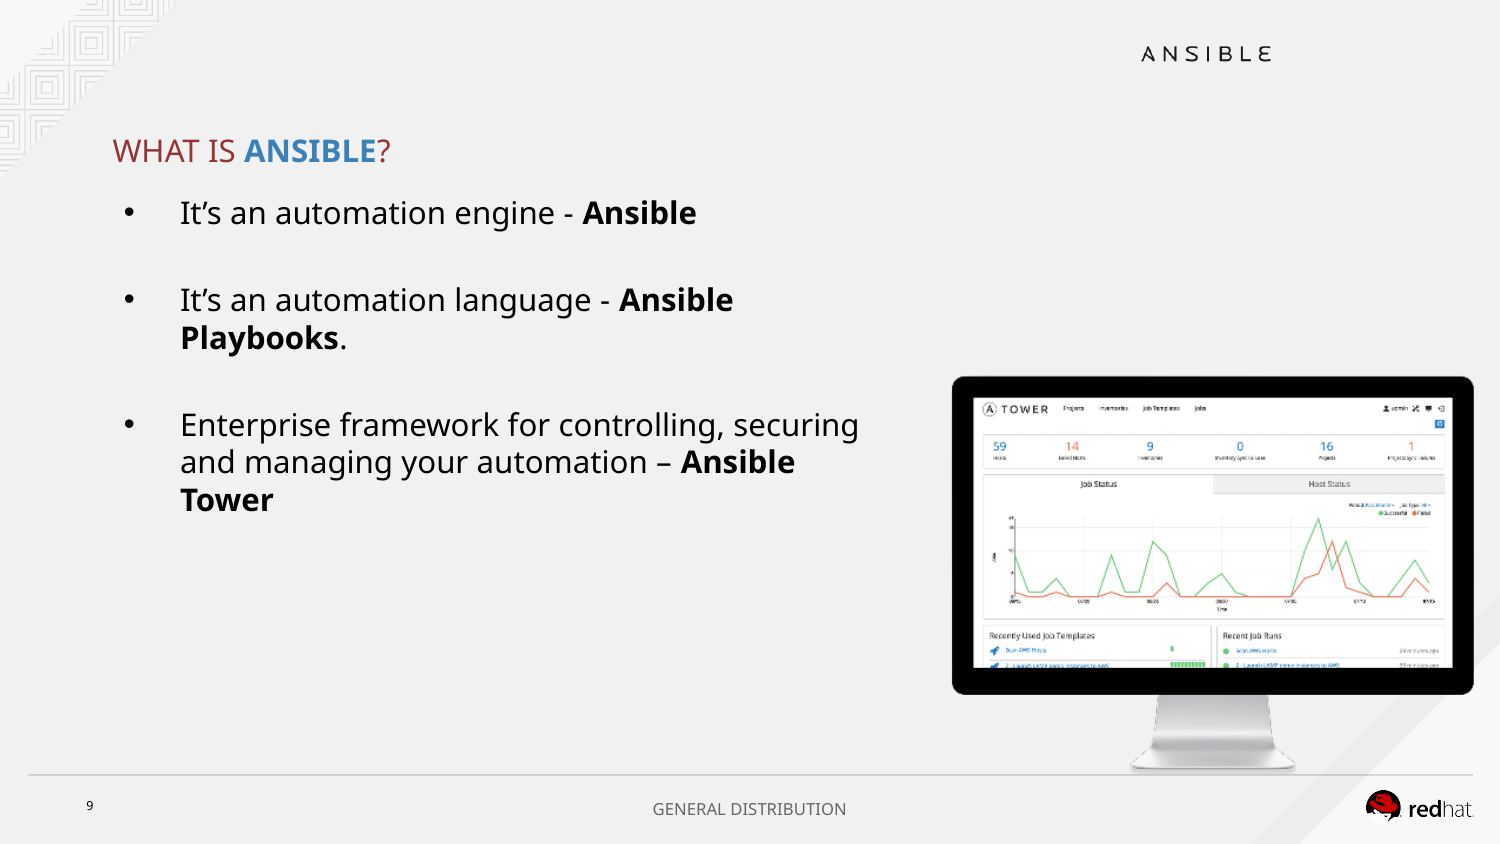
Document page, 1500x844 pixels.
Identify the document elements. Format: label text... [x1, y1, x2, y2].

picture [1115, 0, 1295, 105]
text_box It’s an automation engine - Ansible It’s an automation language - Ansible Playbooks. Enterprise framework for controlling, securing and managing your automation – Ansible Tower [112, 187, 906, 657]
picture [0, 0, 1500, 844]
title WHAT IS ANSIBLE? [112, 0, 1388, 169]
